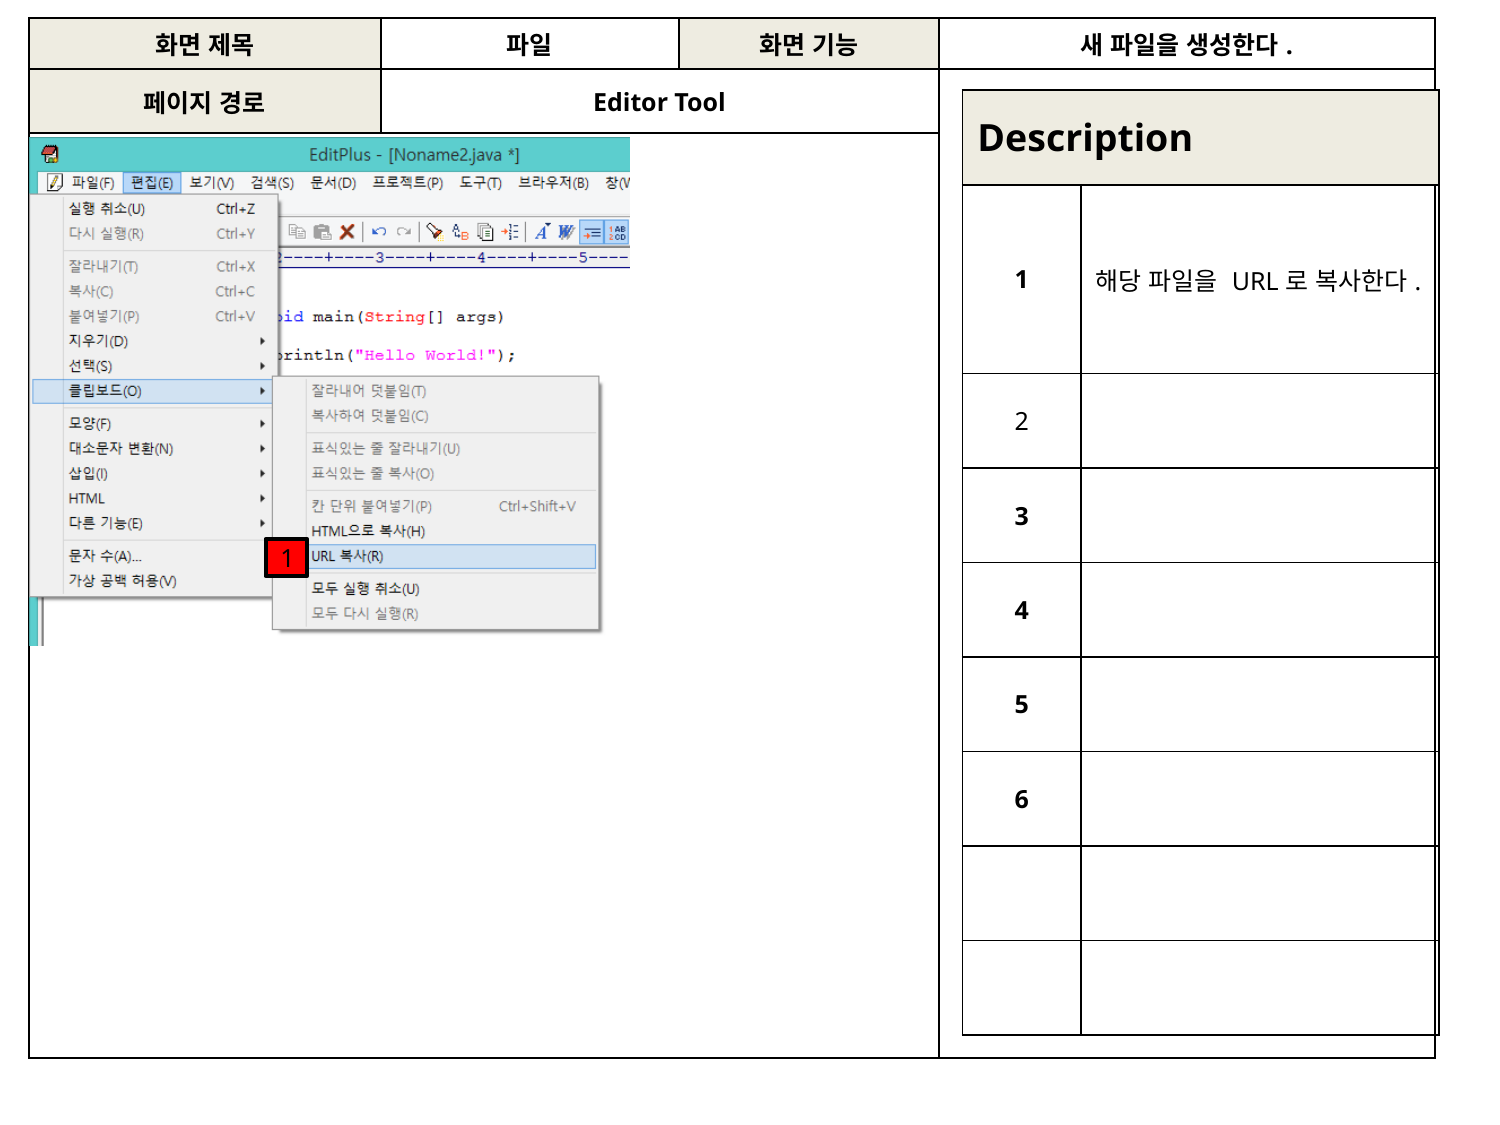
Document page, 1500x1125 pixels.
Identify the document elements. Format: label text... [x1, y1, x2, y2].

table_cell [1082, 469, 1438, 562]
table_header 새 파일을 생성한다. [940, 19, 1434, 68]
table_cell 해당 파일을 URL로 복사한다. [1082, 186, 1438, 373]
table_cell [1082, 374, 1438, 467]
table_header 파일 [382, 19, 678, 68]
picture [29, 136, 631, 646]
table_cell [1082, 658, 1438, 751]
table_cell [963, 847, 1080, 940]
table_cell [1082, 847, 1438, 940]
table_header 화면 기능 [680, 19, 938, 68]
table_cell 5 [963, 658, 1080, 751]
table_cell [1082, 563, 1438, 656]
table_cell 6 [963, 752, 1080, 845]
table_cell 1 [963, 186, 1080, 373]
table_cell [1082, 752, 1438, 845]
table_cell 3 [963, 469, 1080, 562]
table_cell 2 [963, 374, 1080, 467]
table_cell 4 [963, 563, 1080, 656]
table_cell [940, 70, 1434, 1057]
table_cell [963, 941, 1080, 1034]
table_header Description [963, 91, 1438, 184]
table_cell [1082, 941, 1438, 1034]
table_cell [30, 134, 938, 1057]
table_cell Editor Tool [382, 70, 938, 132]
table_header 화면 제목 [30, 19, 380, 68]
table_cell 페이지 경로 [30, 70, 380, 132]
